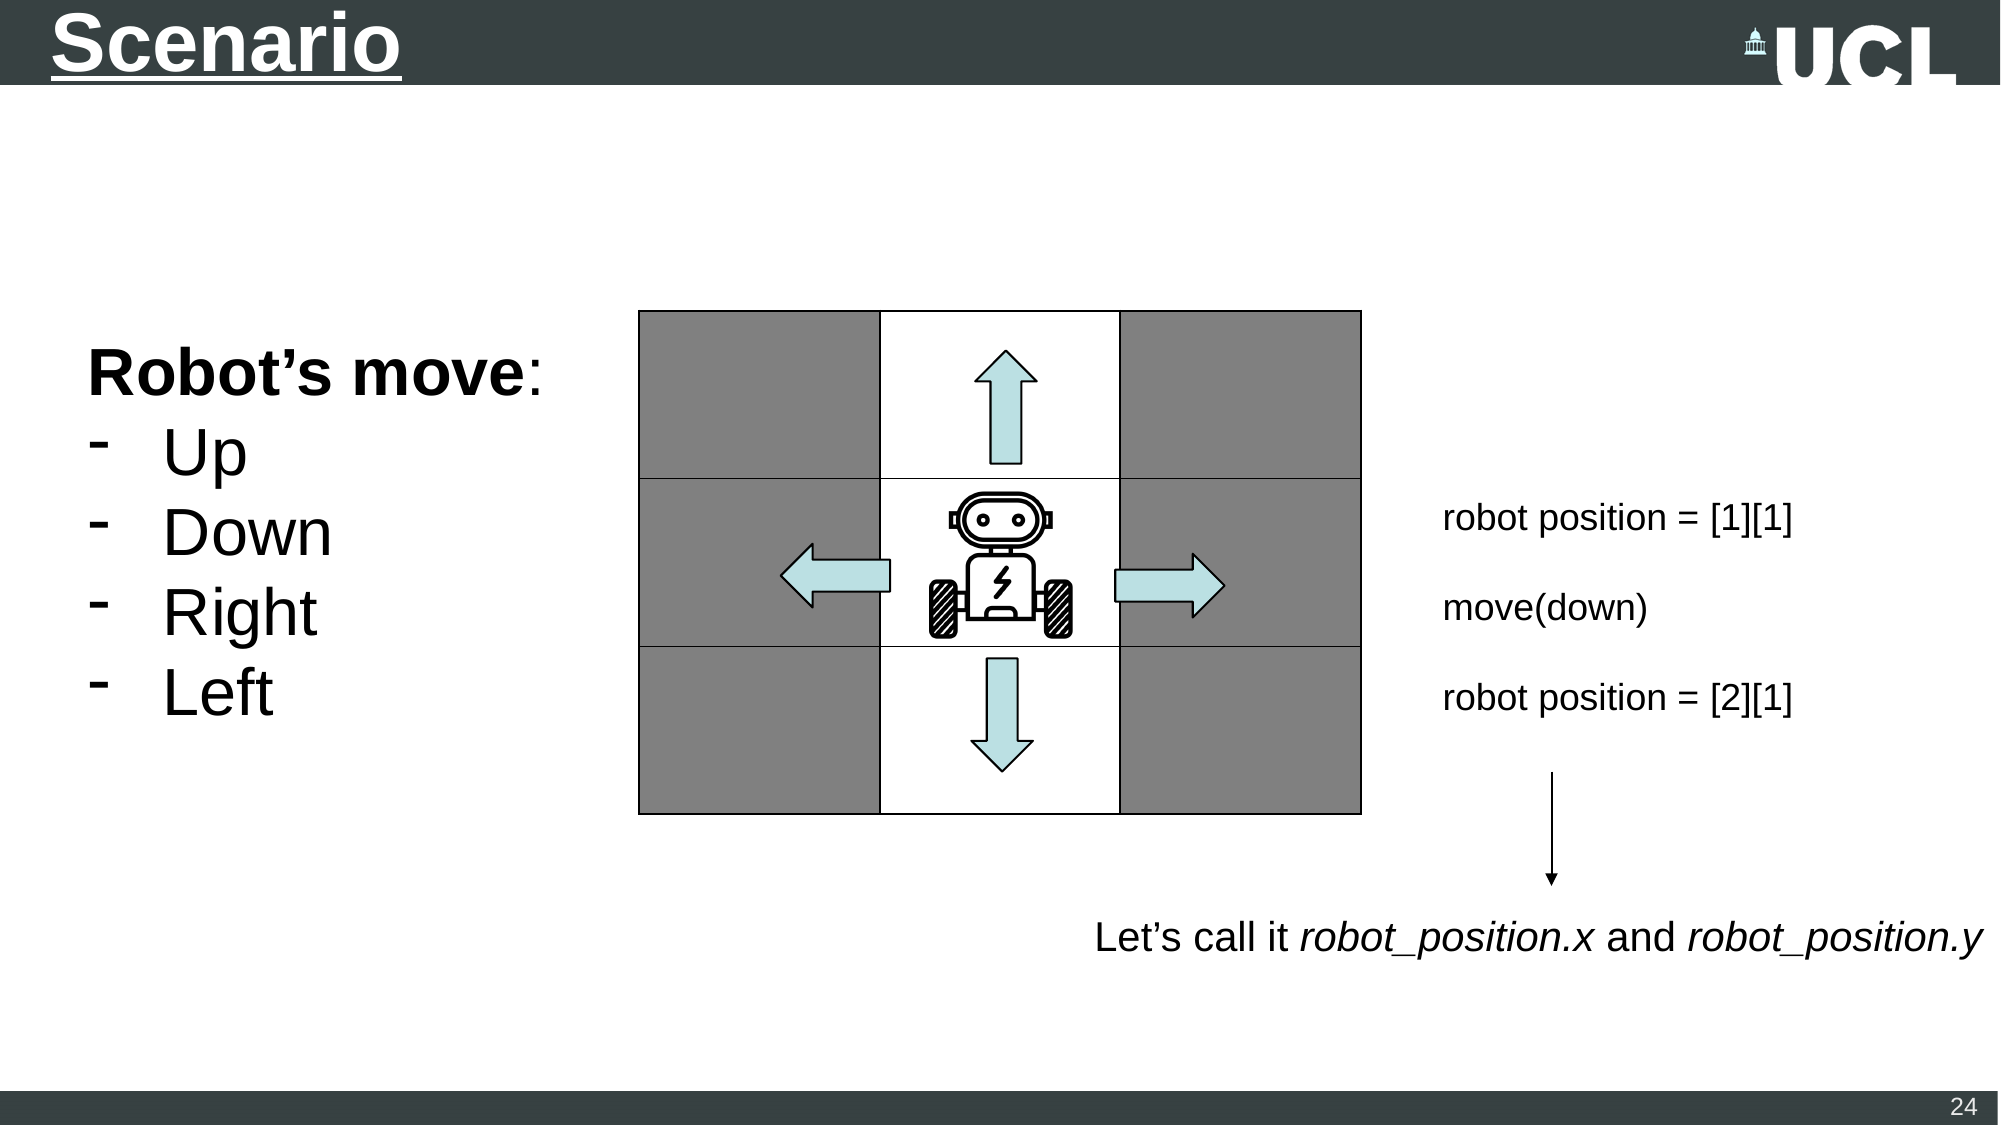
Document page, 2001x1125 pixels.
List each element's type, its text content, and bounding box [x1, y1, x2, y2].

table_cell [1121, 647, 1360, 813]
table_cell [881, 647, 1119, 813]
table_header [1121, 312, 1360, 478]
text_box [1115, 553, 1225, 618]
table_header [640, 312, 879, 478]
text_box [780, 543, 891, 608]
text_box [975, 350, 1037, 464]
table_cell [640, 647, 879, 813]
text_box robot position = [1][1] move(down) robot position = [2][1] [1428, 440, 1981, 816]
table_cell [881, 479, 1119, 646]
table_cell [1121, 479, 1360, 646]
text_box Robot’s move: Up Down Right Left [73, 321, 601, 737]
text_box [971, 658, 1033, 772]
slide_number 24 [1935, 1082, 2000, 1125]
picture [919, 483, 1077, 642]
table_cell [640, 479, 879, 646]
title Scenario [35, 0, 1893, 95]
text_box Let’s call it robot_position.x and robot_position.y [1079, 902, 2000, 968]
table_header [881, 312, 1119, 478]
